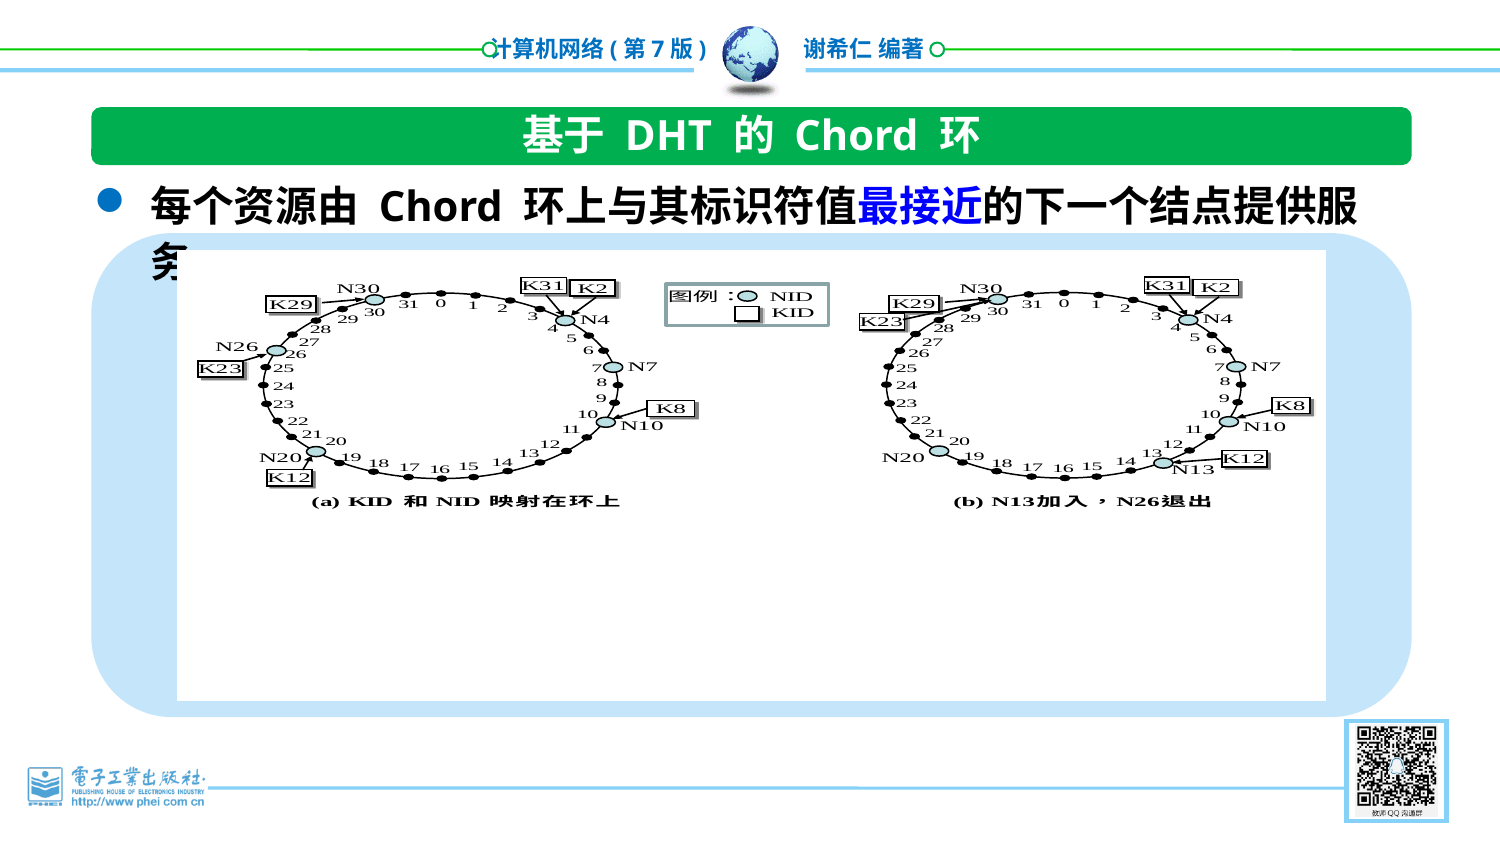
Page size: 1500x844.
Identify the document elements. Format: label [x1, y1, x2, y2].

picture [1355, 724, 1438, 817]
picture [720, 24, 780, 100]
picture [23, 764, 208, 809]
text_box [79, 101, 1452, 720]
